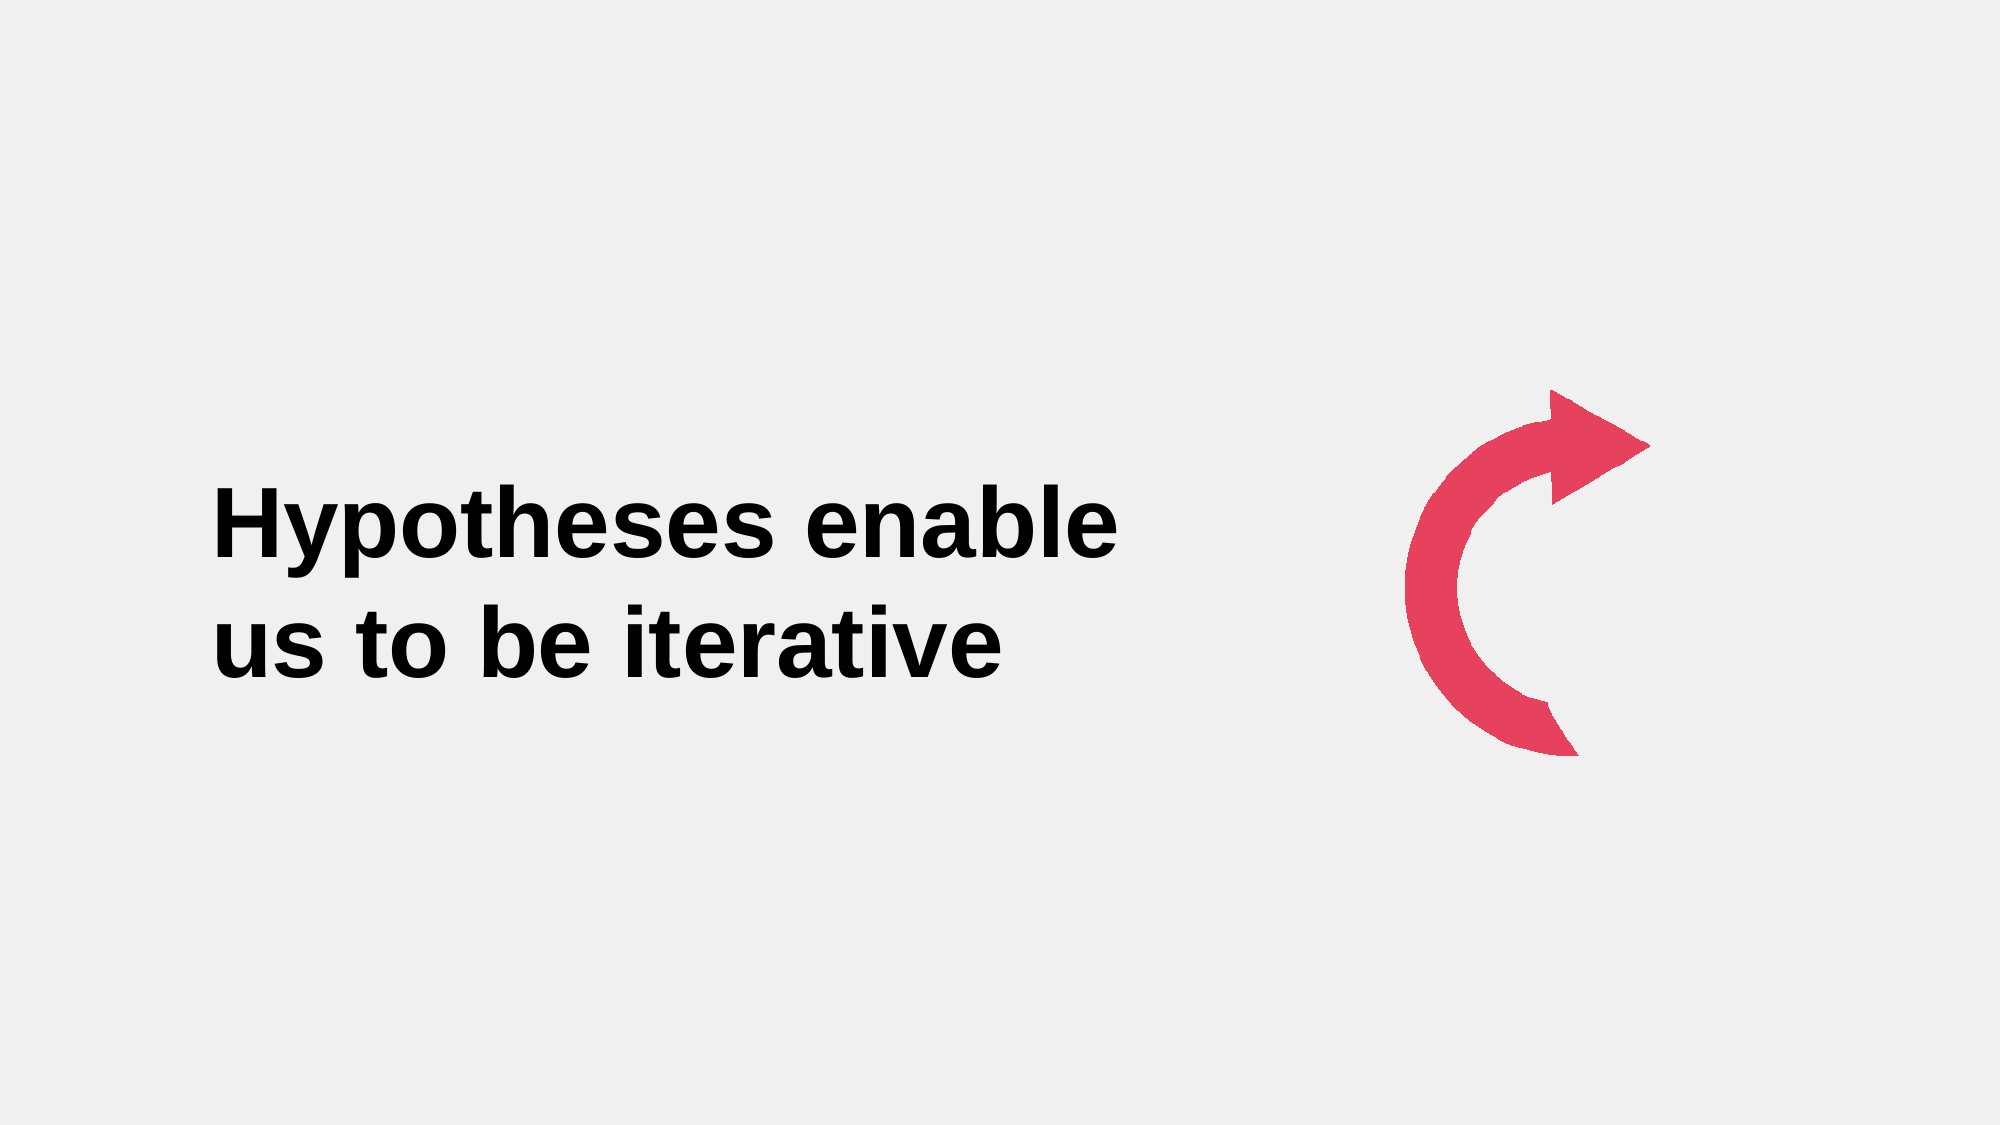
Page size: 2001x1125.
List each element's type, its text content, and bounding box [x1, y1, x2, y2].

picture [1343, 364, 1805, 826]
text_box Hypotheses enable us to be iterative [207, 247, 1344, 908]
